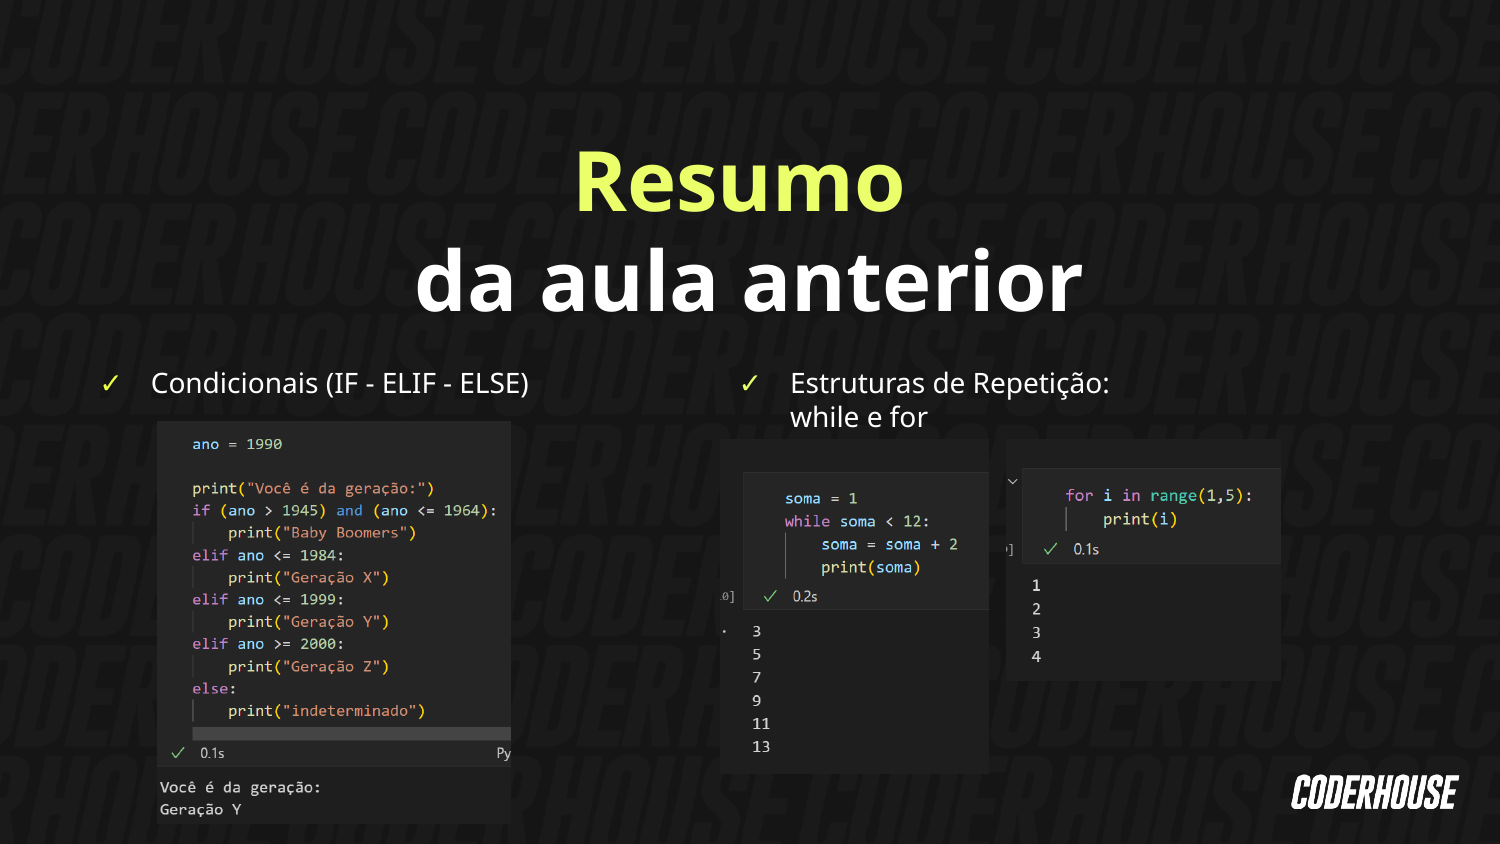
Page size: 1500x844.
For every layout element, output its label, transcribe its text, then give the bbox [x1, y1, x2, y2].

text_box Estruturas de Repetição: while e for [700, 350, 1156, 449]
text_box Condicionais (IF - ELIF - ELSE) [60, 350, 647, 415]
picture [0, 0, 1500, 844]
text_box Resumo da aula anterior [219, 113, 1281, 293]
